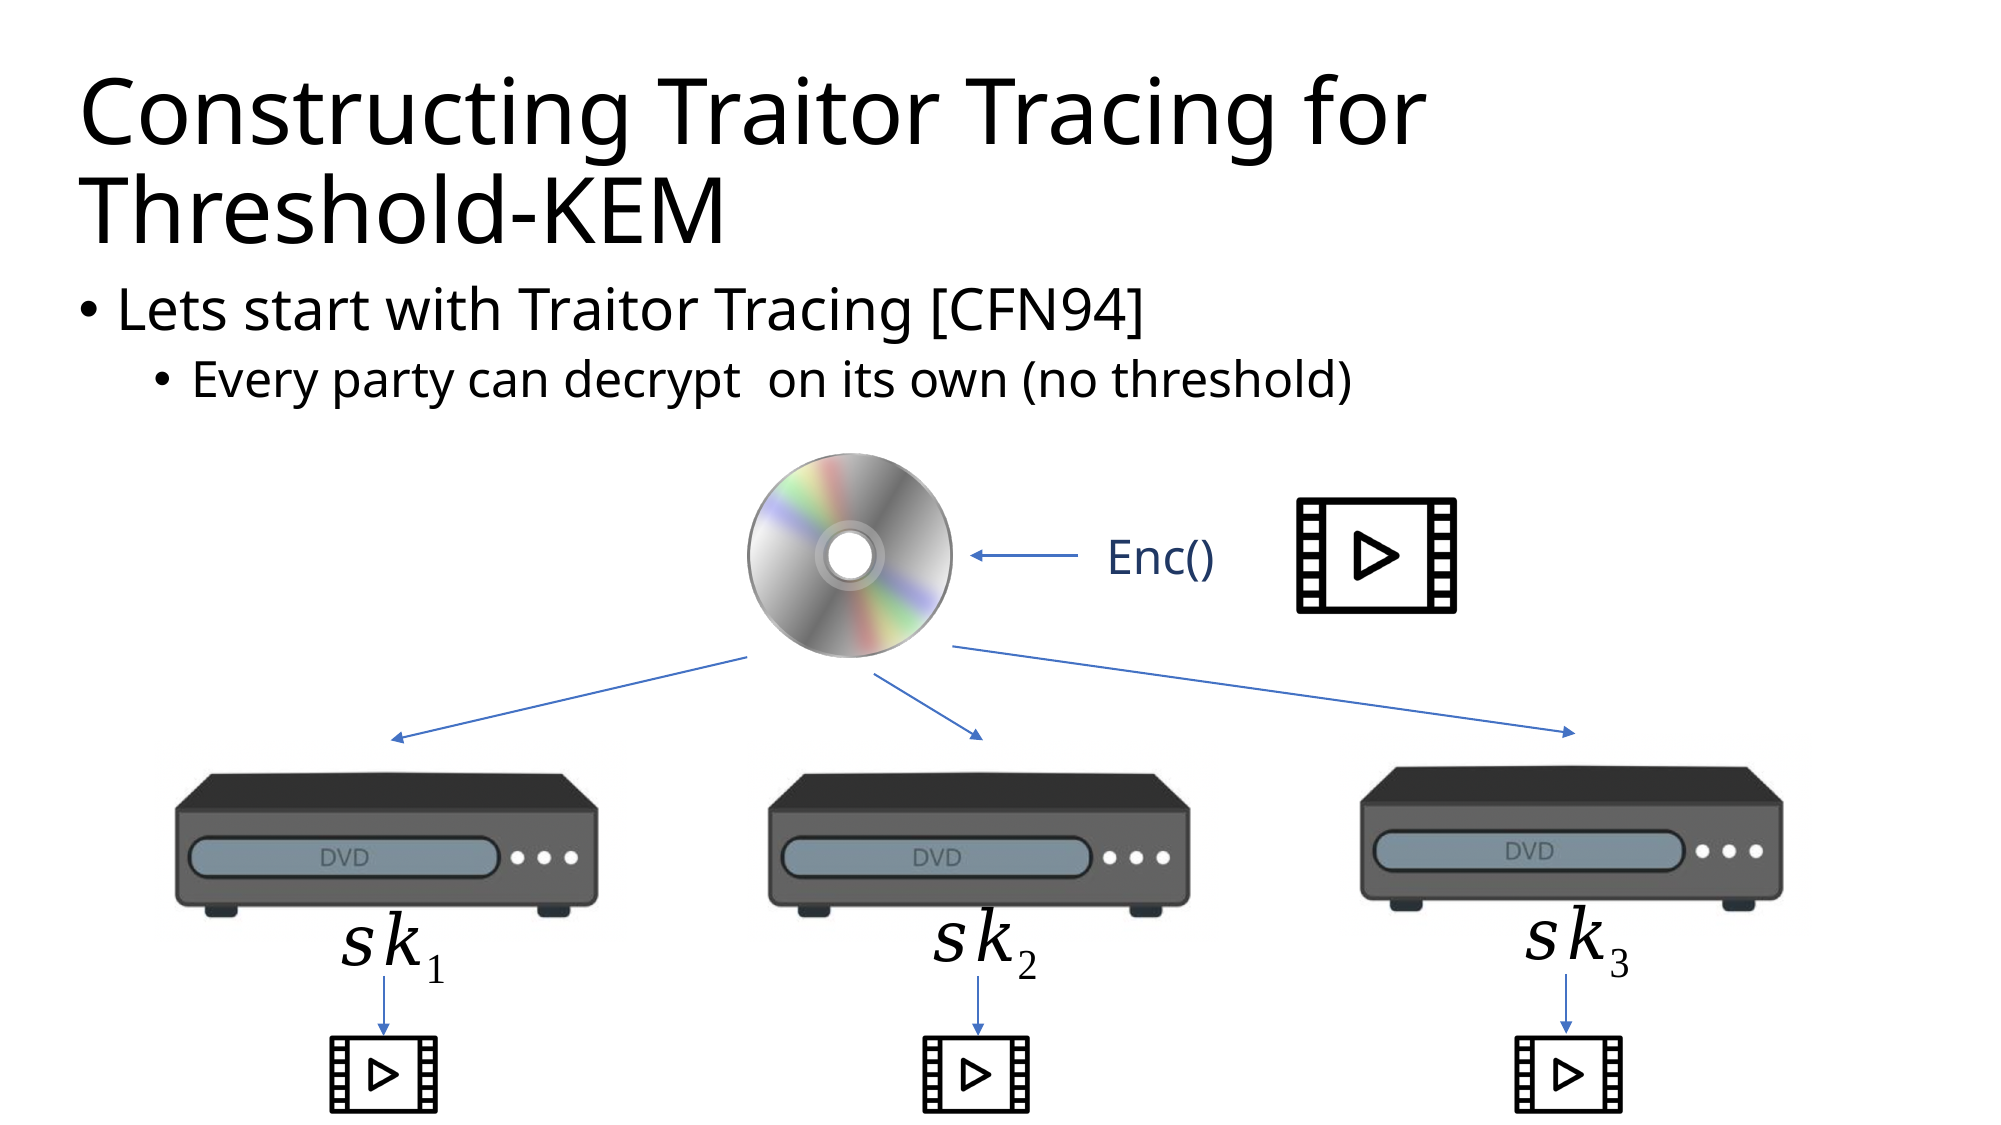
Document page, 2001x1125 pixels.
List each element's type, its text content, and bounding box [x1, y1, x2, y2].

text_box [873, 673, 984, 741]
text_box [390, 657, 748, 741]
picture [1507, 1013, 1630, 1125]
picture [747, 740, 1219, 942]
picture [1285, 464, 1468, 646]
picture [915, 1013, 1037, 1125]
title Constructing Traitor Tracing for Threshold-KEM [63, 55, 1789, 273]
picture [154, 740, 627, 942]
picture [747, 453, 953, 658]
picture [1339, 733, 1812, 936]
picture [322, 1013, 445, 1125]
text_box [952, 646, 1576, 734]
